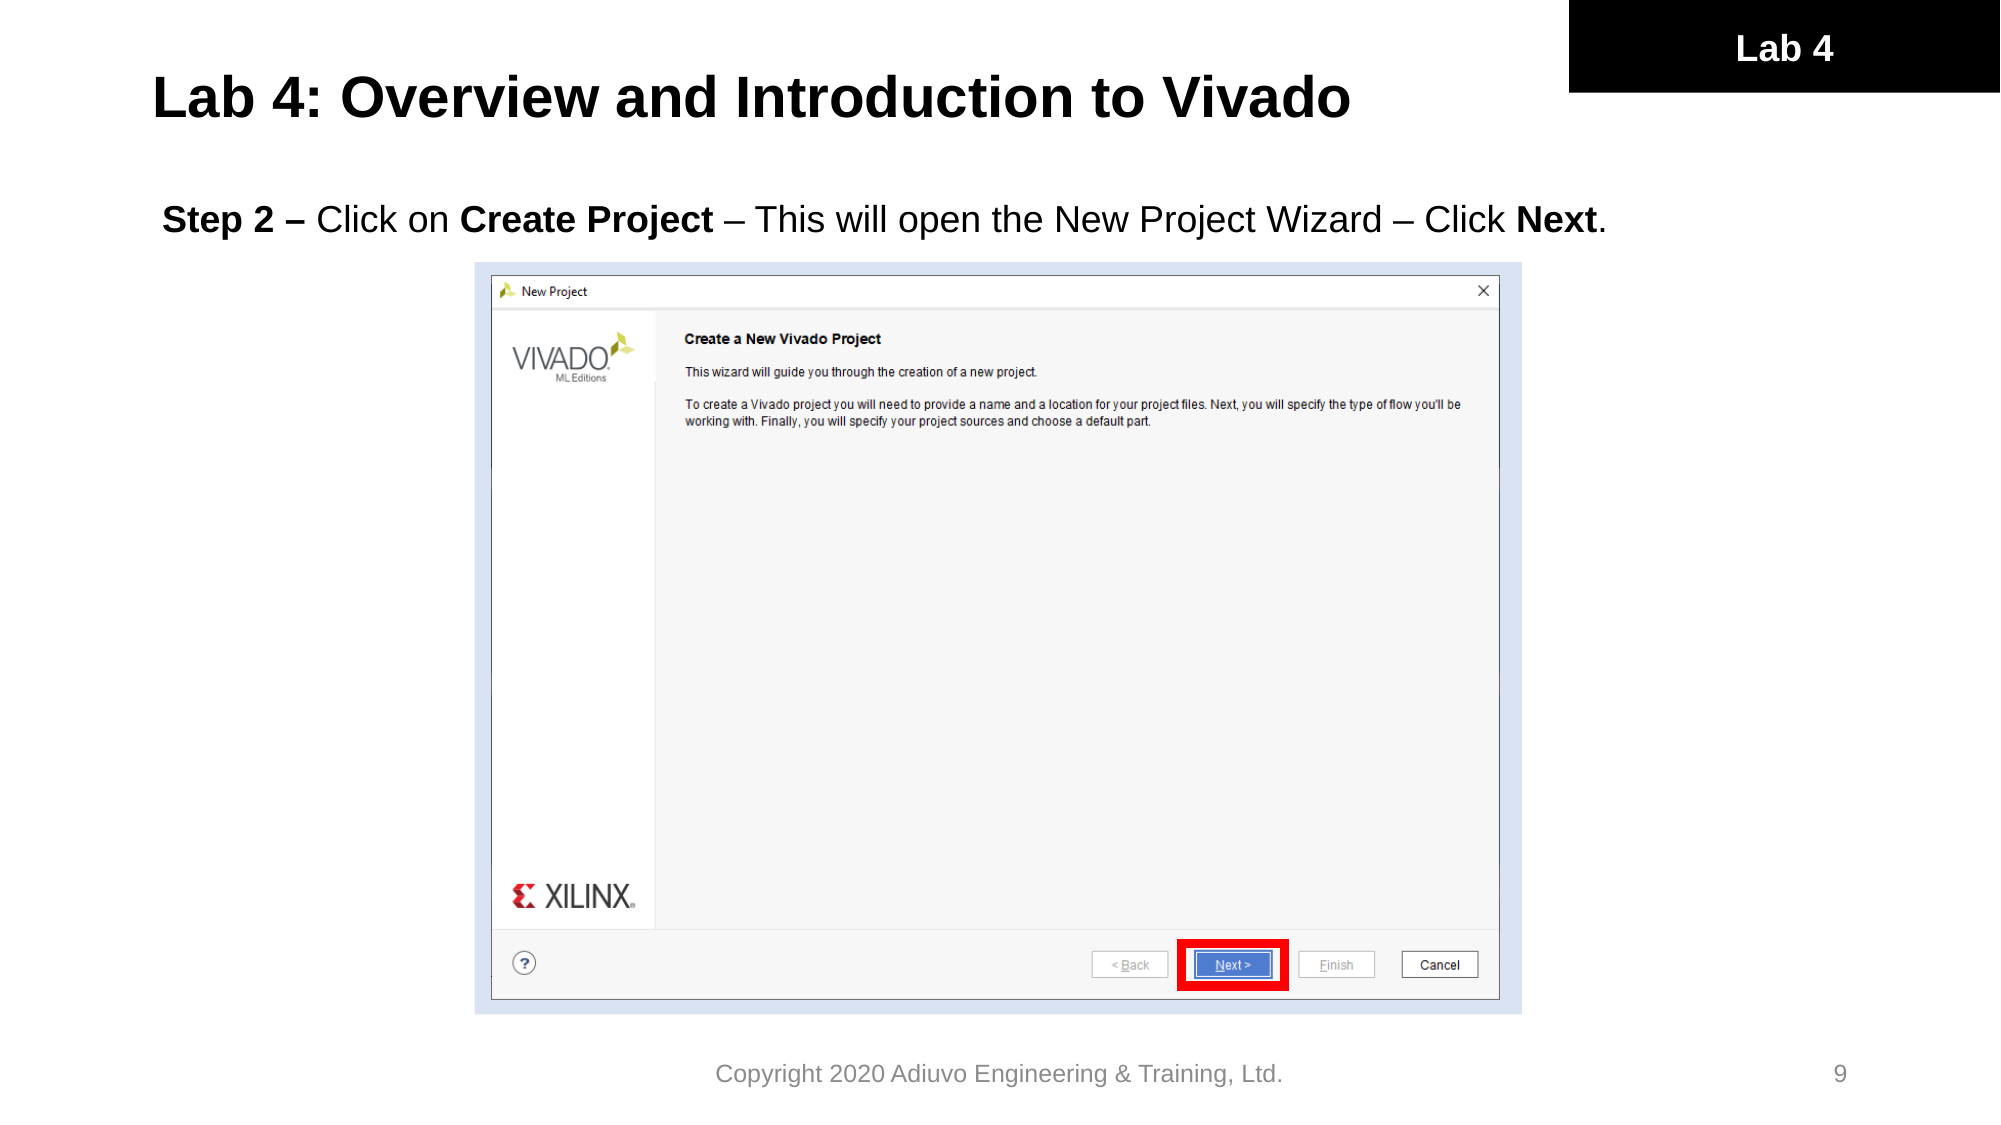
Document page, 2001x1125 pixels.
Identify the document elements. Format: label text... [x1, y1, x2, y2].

footer Copyright 2020 Adiuvo Engineering & Training, Ltd. [662, 1042, 1338, 1103]
title Lab 4: Overview and Introduction to Vivado [137, 59, 1863, 153]
text_box Step 2 – Click on Create Project – This will open the New Project Wizard – Click Next. [147, 187, 1873, 338]
text_box Lab 4 [1568, 0, 2000, 94]
slide_number 9 [1412, 1042, 1863, 1103]
text_box [474, 338, 1523, 1015]
picture [491, 275, 1500, 1000]
